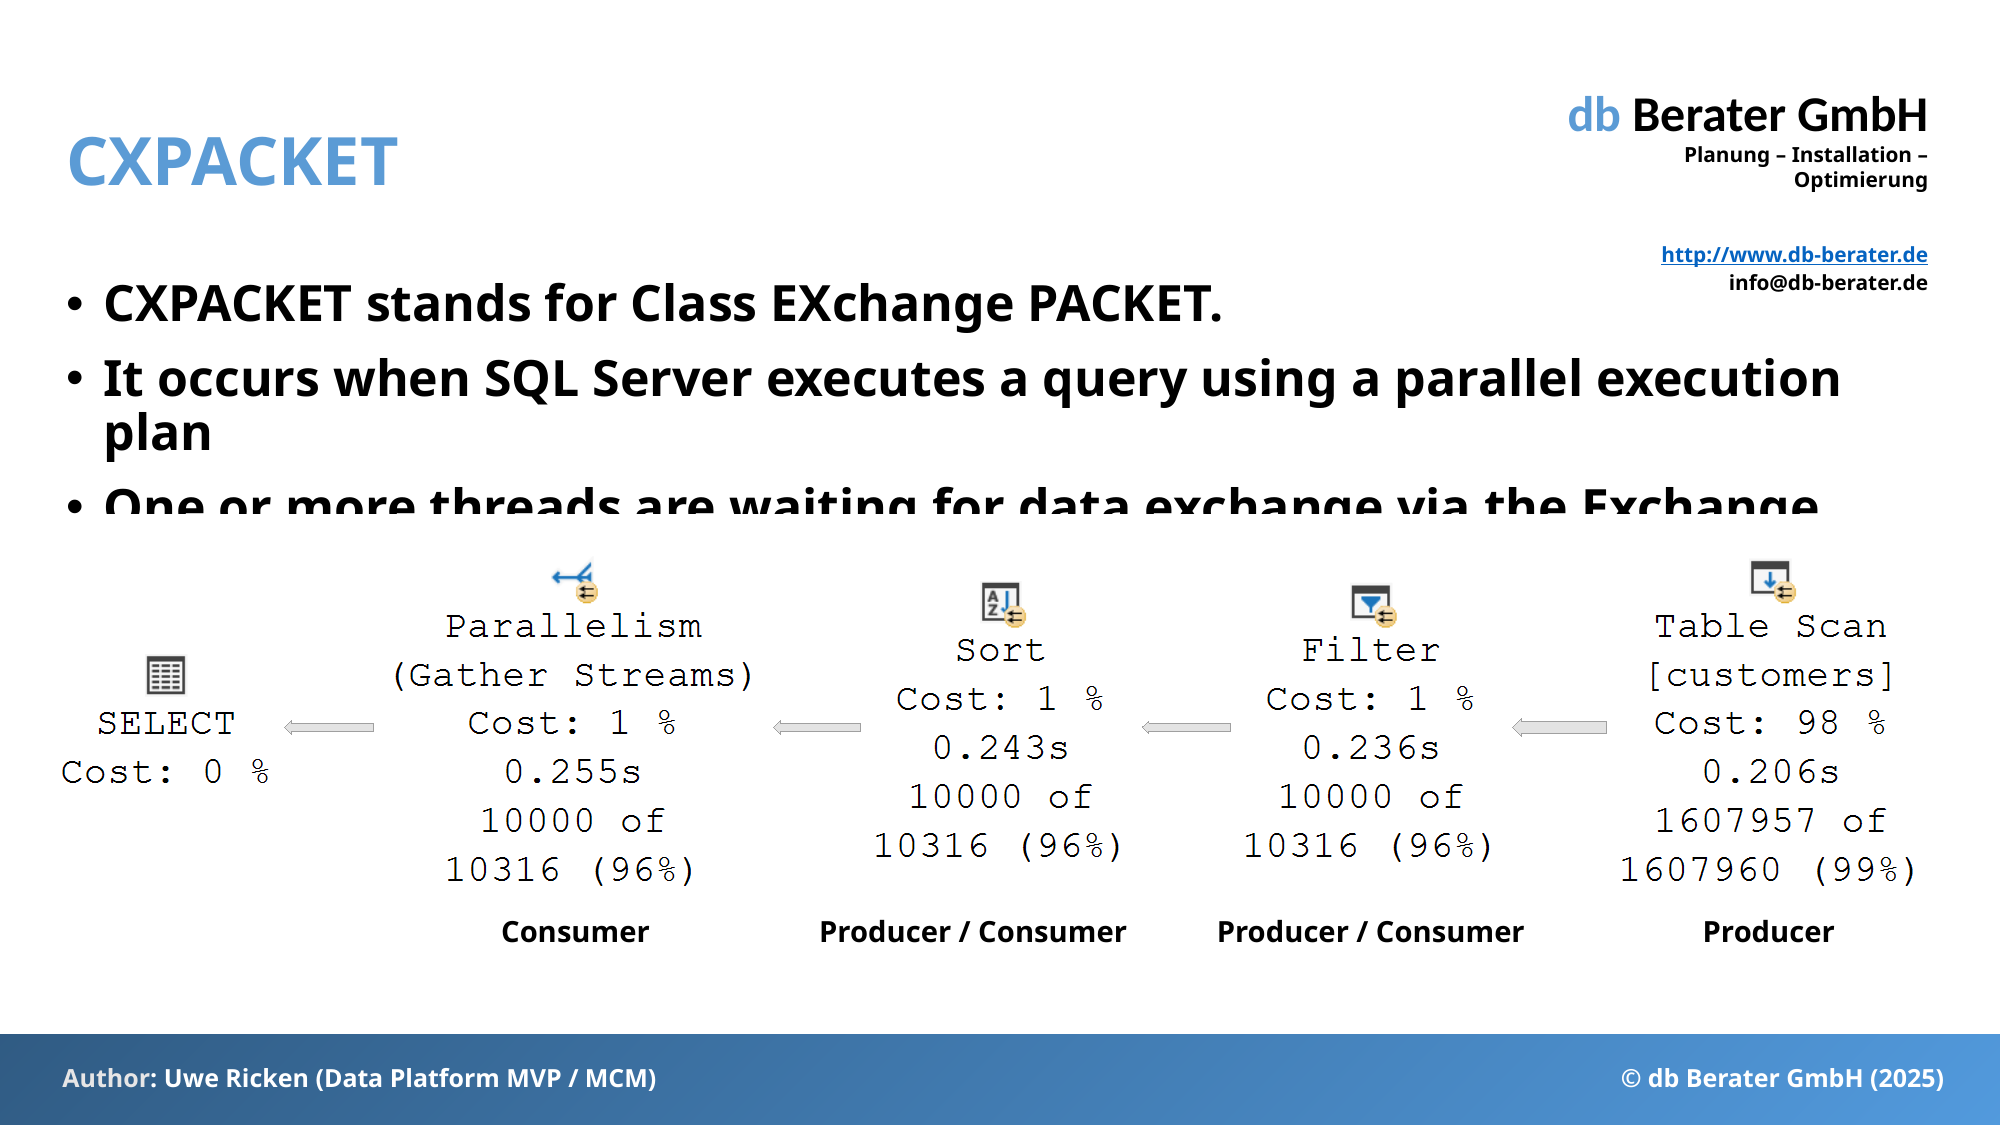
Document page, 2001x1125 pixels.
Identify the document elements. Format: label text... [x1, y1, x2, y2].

picture [54, 514, 1945, 906]
text_box Consumer [399, 906, 752, 956]
title CXPACKET [54, 72, 1538, 256]
list CXPACKET stands for Class EXchange PACKET. It occurs when SQL Server executes a query using a parallel execution plan One or more threads are waiting for data exchange via the Exchange operator. [54, 273, 1945, 514]
list CXPACKET stands for Class EXchange PACKET. It occurs when SQL Server executes a query using a parallel execution plan One or more threads are waiting for data exchange via the Exchange operator. [54, 906, 1945, 1024]
text_box Producer / Consumer [1194, 906, 1548, 956]
text_box Producer [1592, 906, 1945, 956]
text_box Producer / Consumer [797, 906, 1150, 956]
